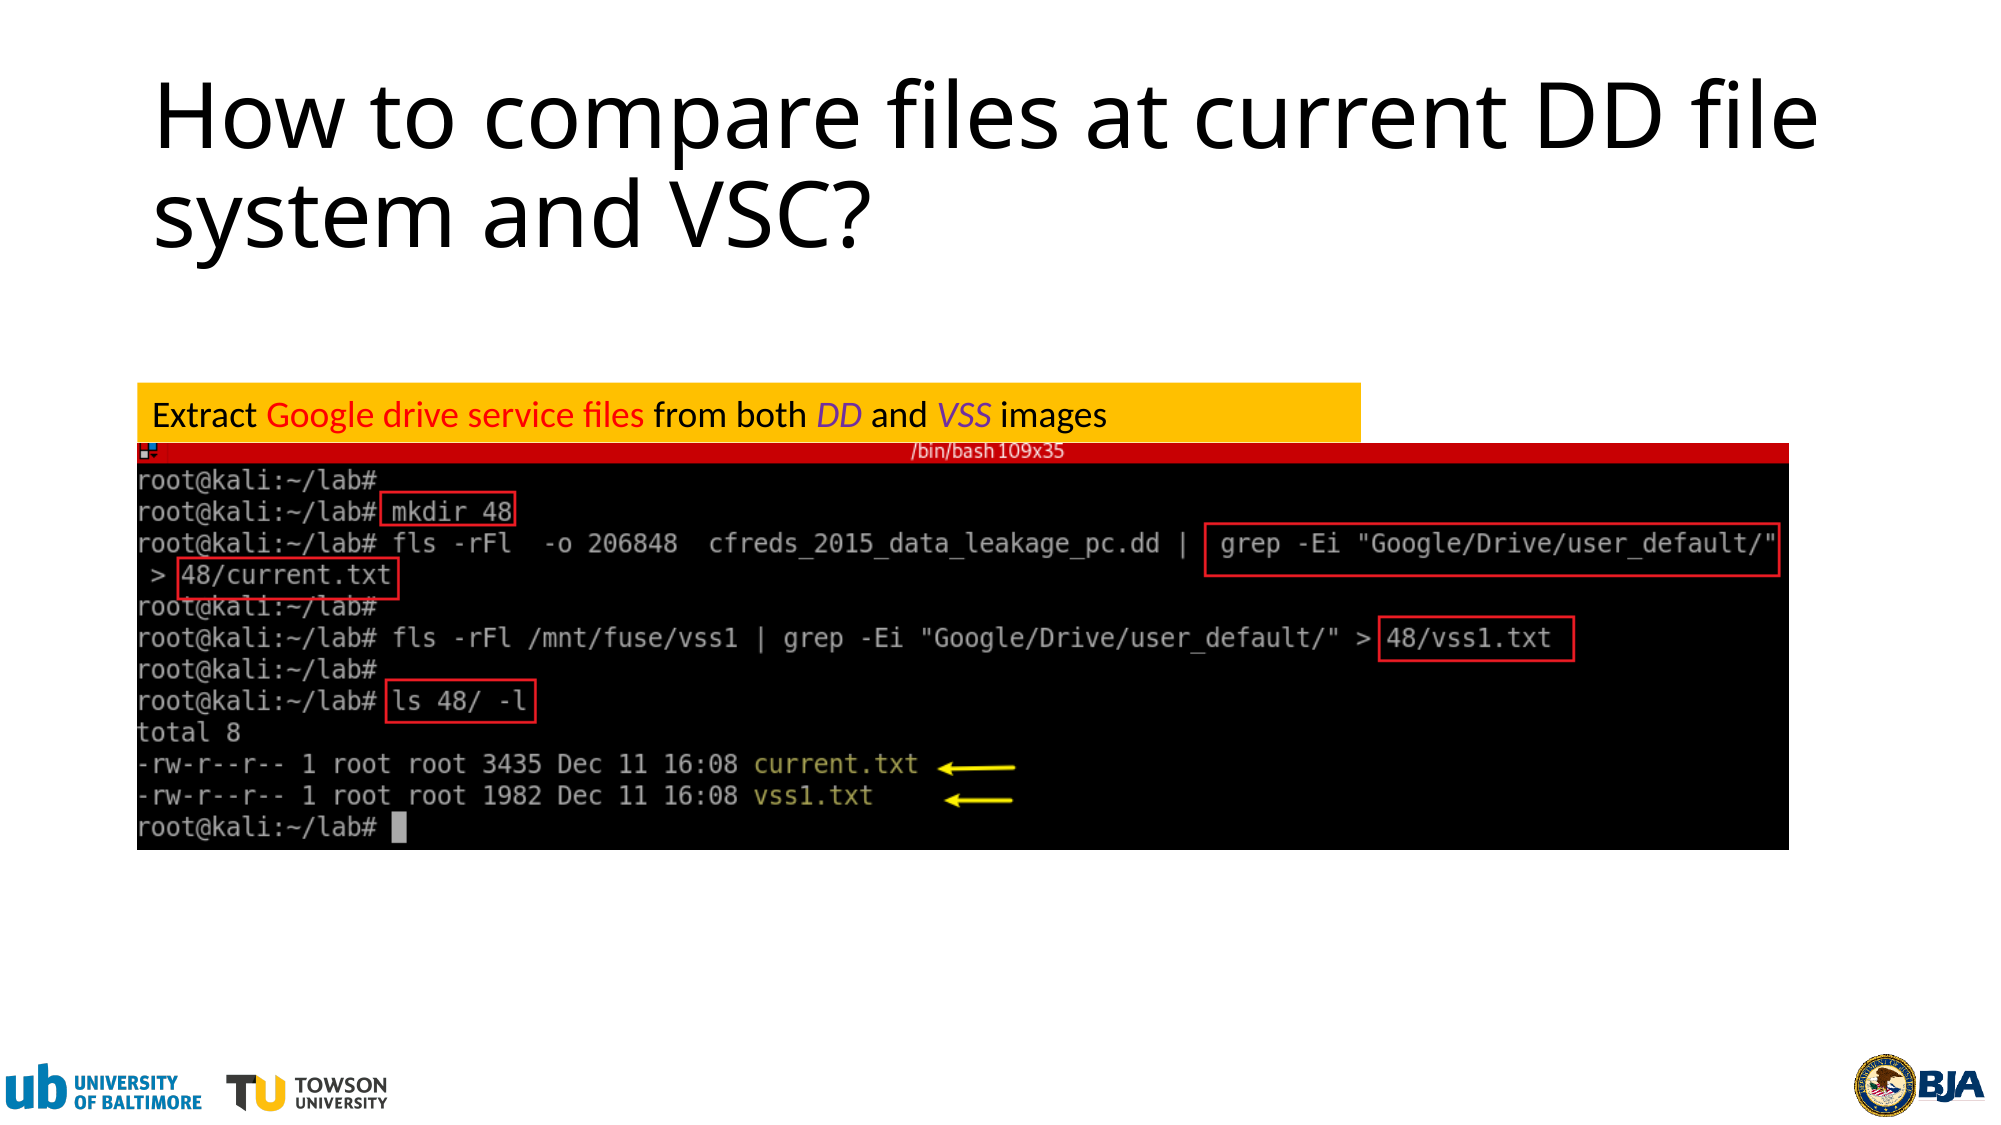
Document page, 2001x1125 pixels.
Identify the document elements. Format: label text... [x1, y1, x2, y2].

text_box Extract Google drive service files from both DD and VSS images [137, 382, 1361, 443]
picture [137, 443, 1789, 850]
picture [0, 1031, 407, 1125]
picture [1854, 1054, 1986, 1117]
title How to compare files at current DD file system and VSC? [137, 59, 1863, 278]
